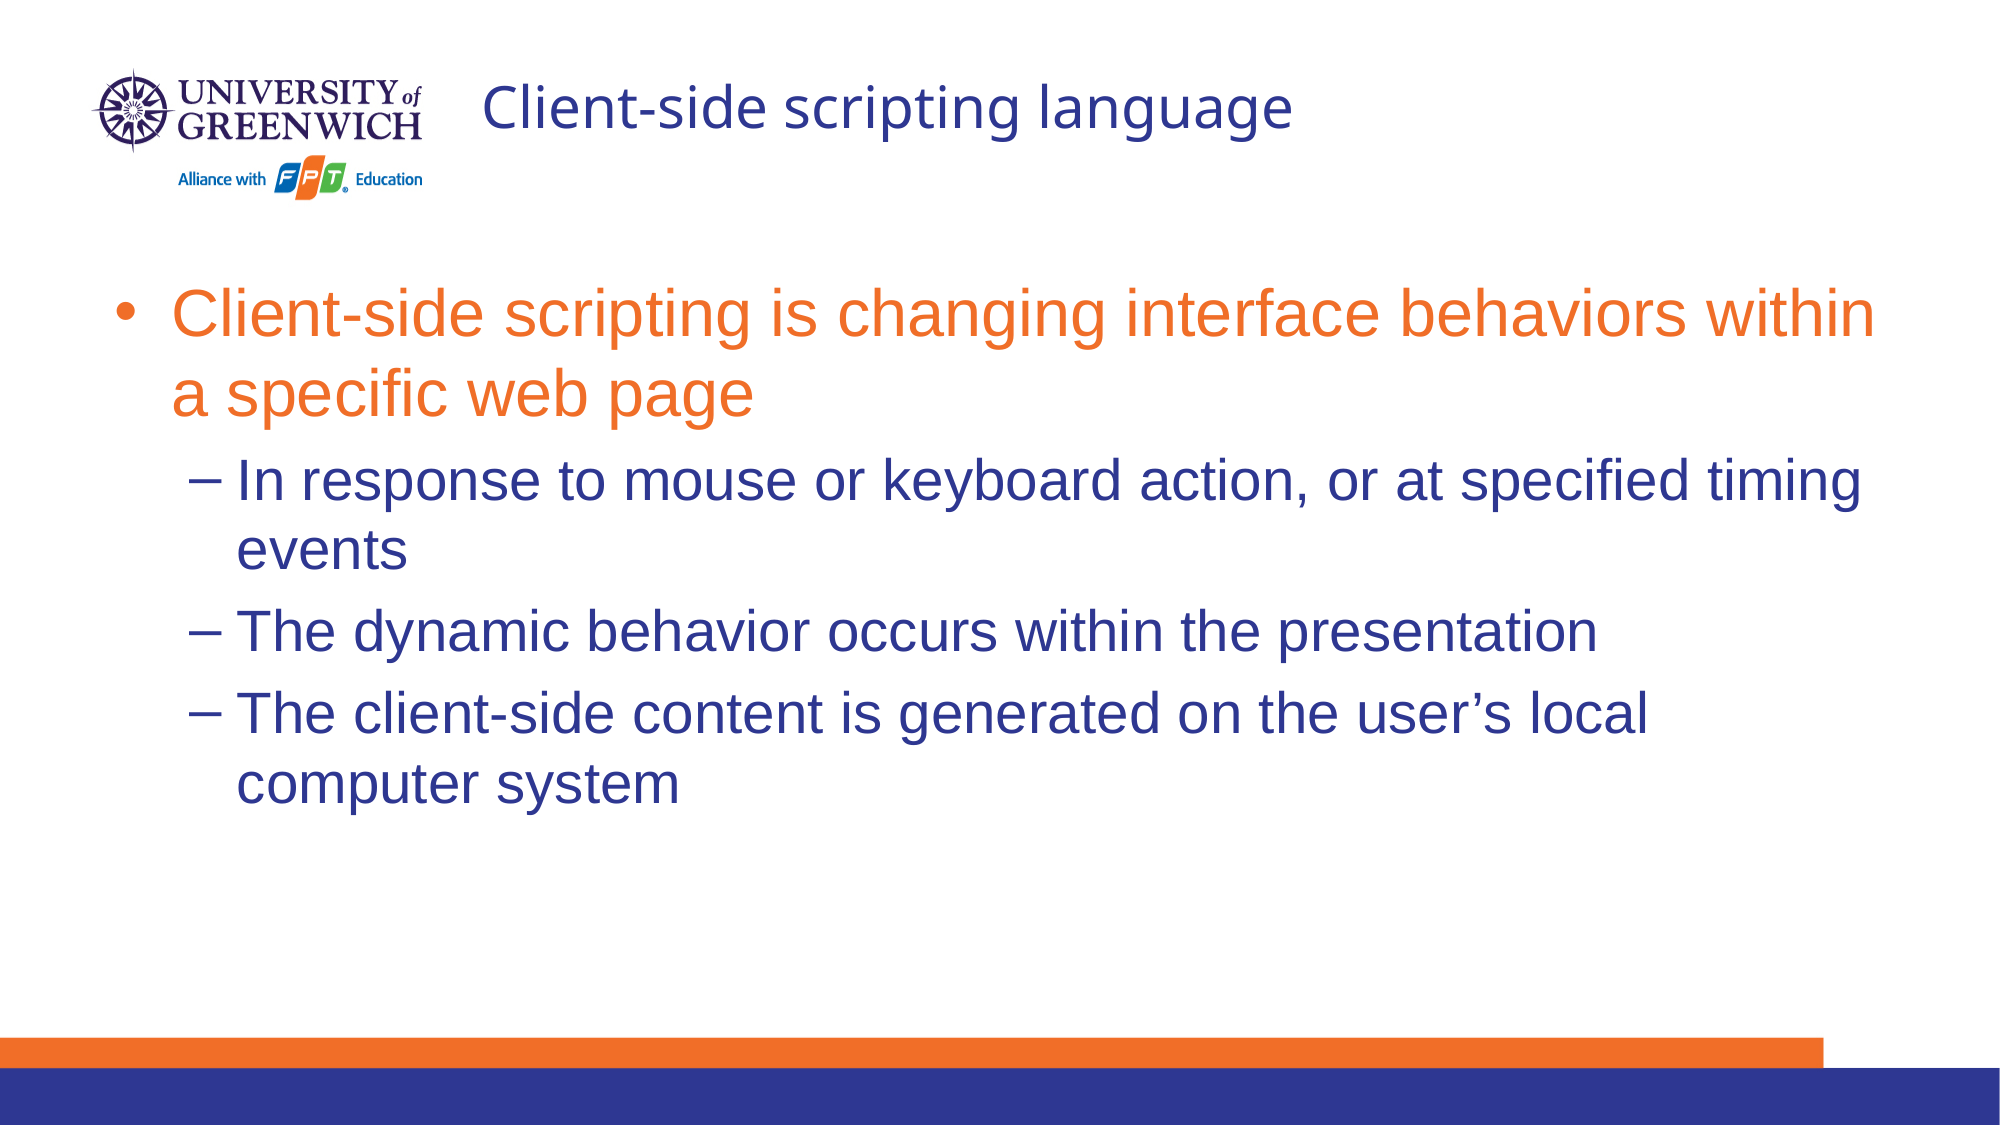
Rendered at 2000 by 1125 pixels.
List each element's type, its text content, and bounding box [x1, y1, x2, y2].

title Client-side scripting language [464, 22, 1900, 189]
list Client-side scripting is changing interface behaviors within a specific web page In response to mouse or keyboard action, or at specified timing events The dynamic behavior occurs within the presentation The client-side content is generated on the user’s local computer system [99, 262, 1900, 1005]
picture [0, 0, 2000, 1125]
